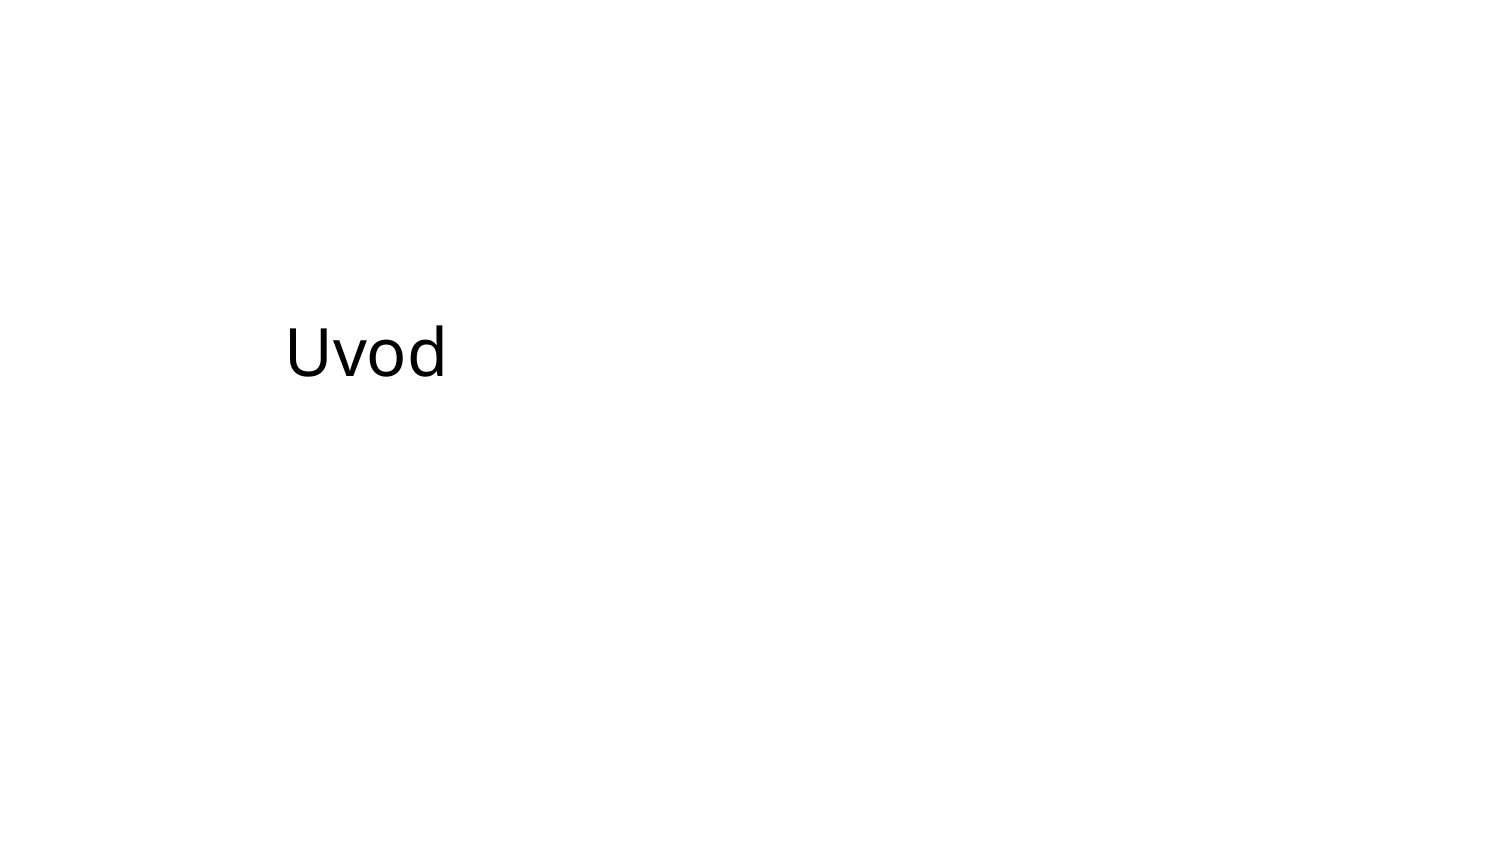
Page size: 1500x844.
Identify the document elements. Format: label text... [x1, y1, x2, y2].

text_box Uvod [77, 295, 656, 405]
